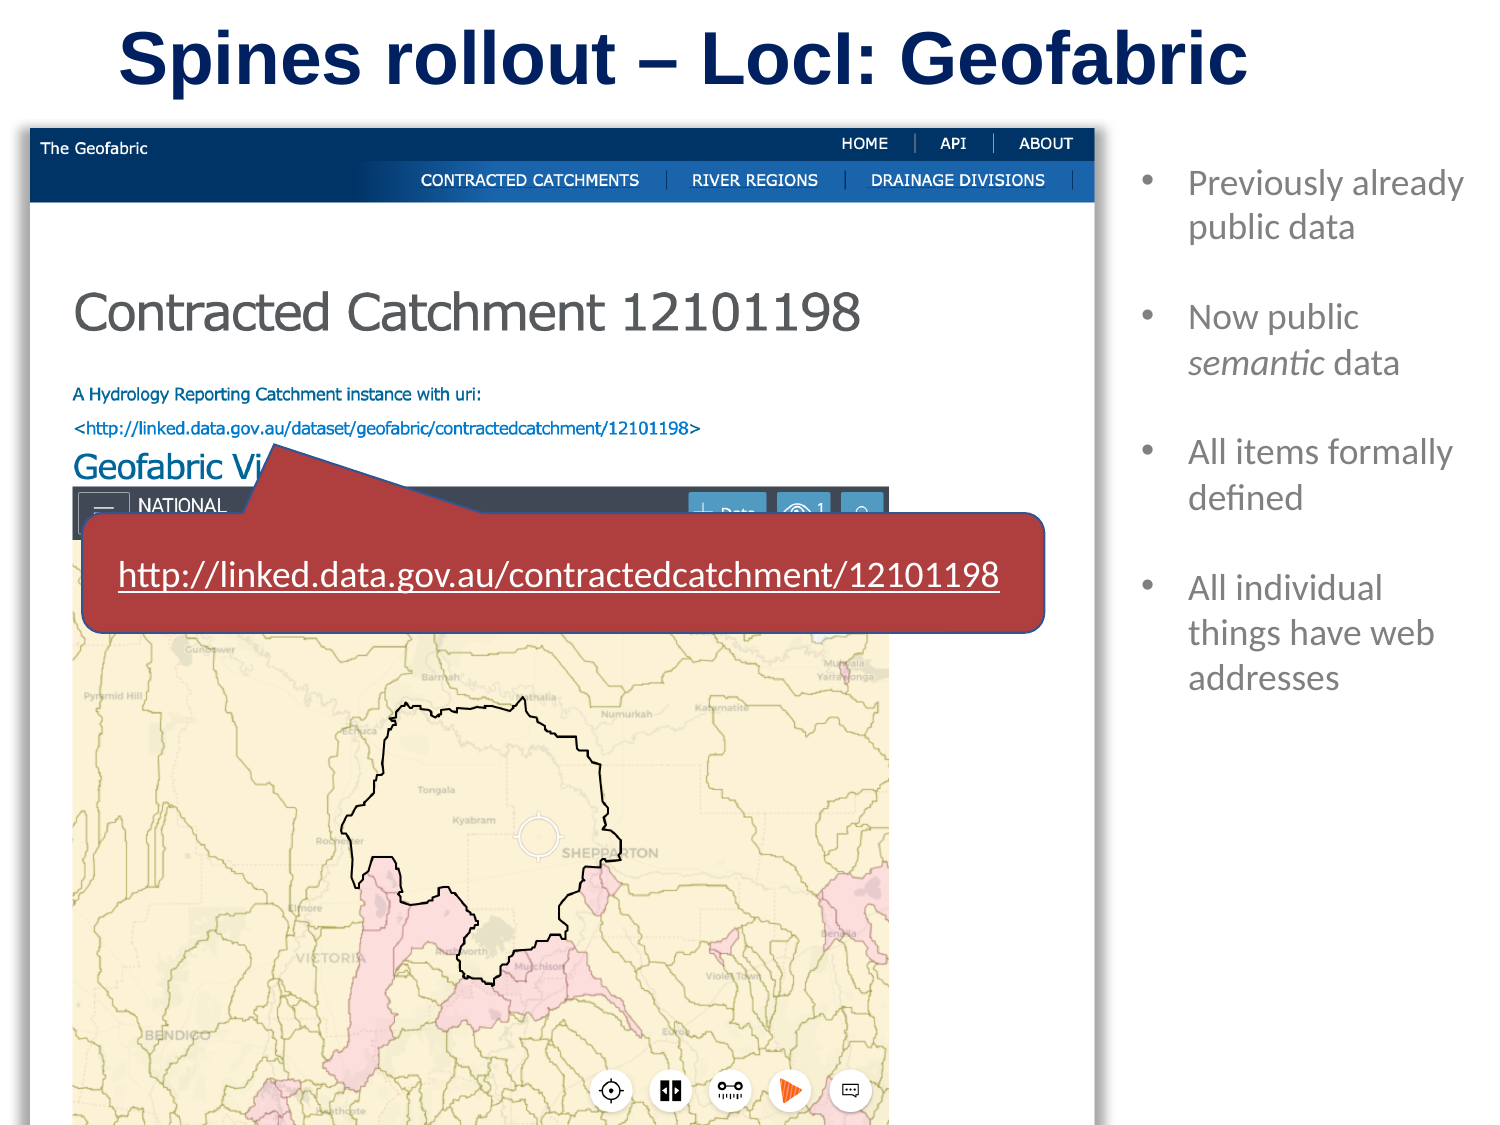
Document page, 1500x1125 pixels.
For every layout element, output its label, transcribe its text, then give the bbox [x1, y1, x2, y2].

text_box Previously already public data Now public semantic data All items formally defined All individual things have web addresses [1127, 150, 1494, 750]
title Spines rollout – LocI: Geofabric [103, 4, 1397, 116]
picture [0, 119, 1127, 1125]
